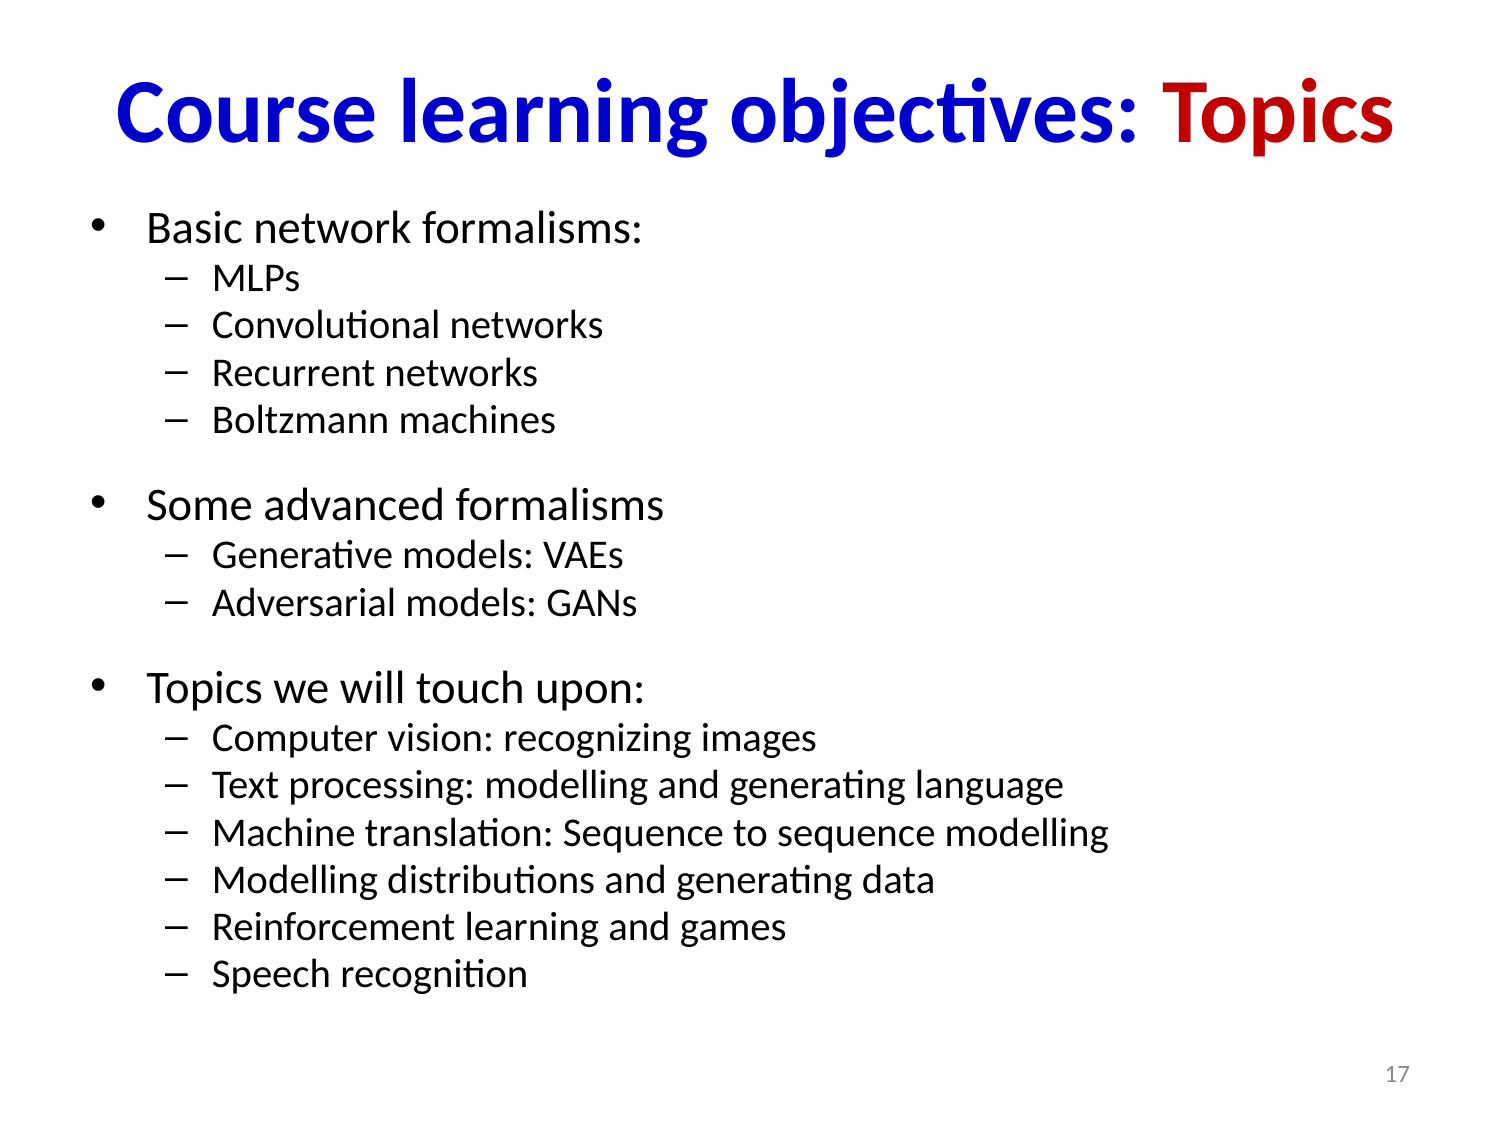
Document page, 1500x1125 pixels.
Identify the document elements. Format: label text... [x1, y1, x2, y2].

list Basic network formalisms: MLPs Convolutional networks Recurrent networks Boltzmann machines Some advanced formalisms Generative models: VAEs Adversarial models: GANs Topics we will touch upon: Computer vision: recognizing images Text processing: modelling and generating language Machine translation: Sequence to sequence modelling Modelling distributions and generating data Reinforcement learning and games Speech recognition [75, 200, 1425, 1088]
title Course learning objectives: Topics [24, 12, 1488, 200]
slide_number 17 [1074, 1042, 1425, 1103]
